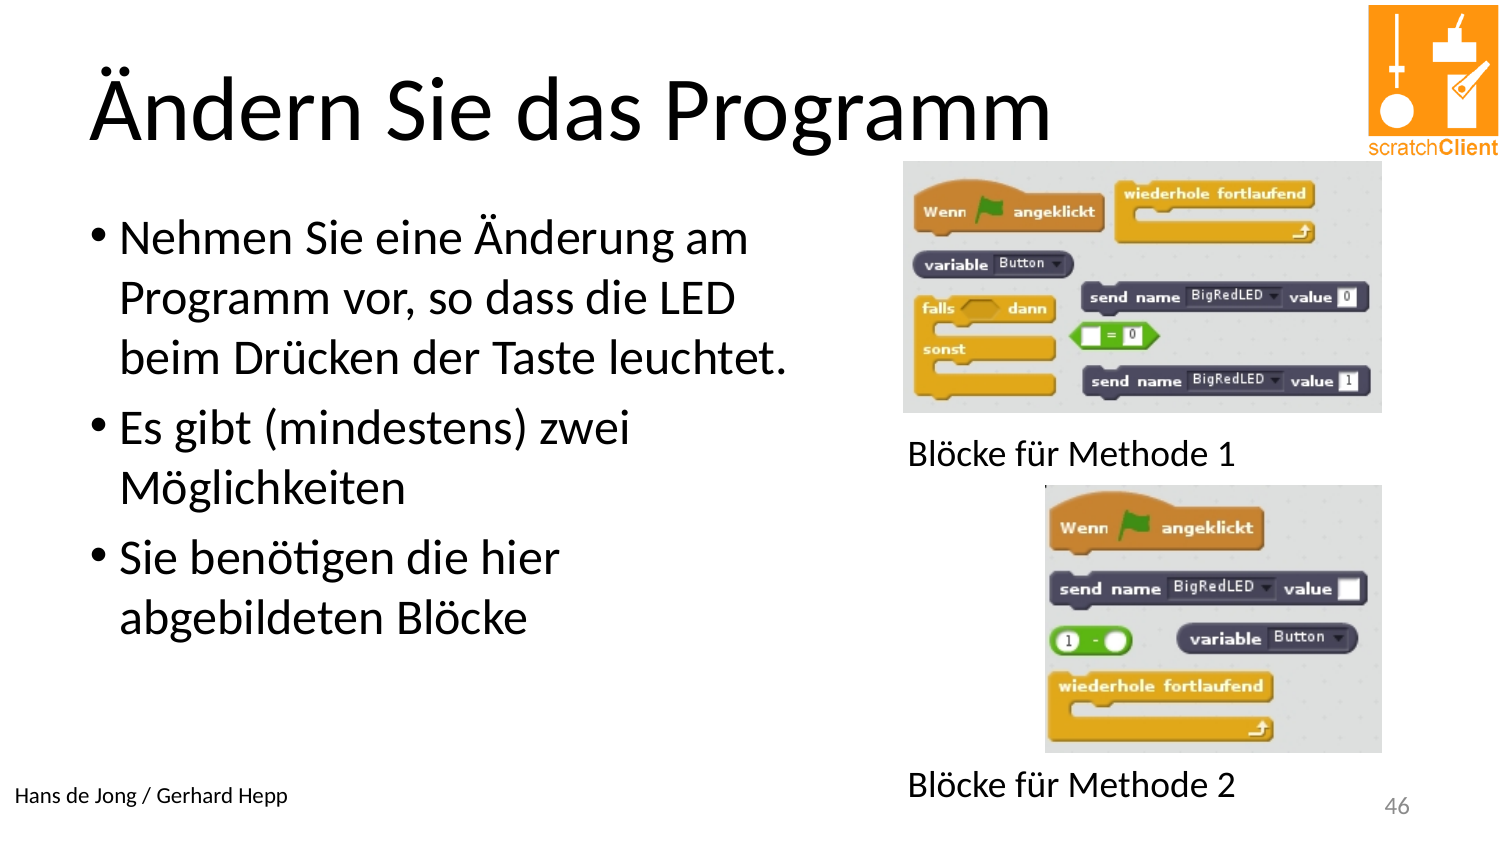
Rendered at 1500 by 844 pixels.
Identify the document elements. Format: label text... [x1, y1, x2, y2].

text_box Ändern Sie das Programm [75, 33, 1425, 175]
picture [903, 161, 1383, 413]
picture [1366, 5, 1500, 160]
text_box Blöcke für Methode 1 [893, 421, 1252, 482]
text_box Nehmen Sie eine Änderung am Programm vor, so dass die LED beim Drücken der Taste leuchtet. Es gibt (mindestens) zwei Möglichkeiten Sie benötigen die hier abgebildeten Blöcke [75, 196, 833, 754]
text_box 46 [1340, 781, 1425, 827]
text_box Blöcke für Methode 2 [893, 752, 1252, 813]
picture [1045, 485, 1382, 753]
